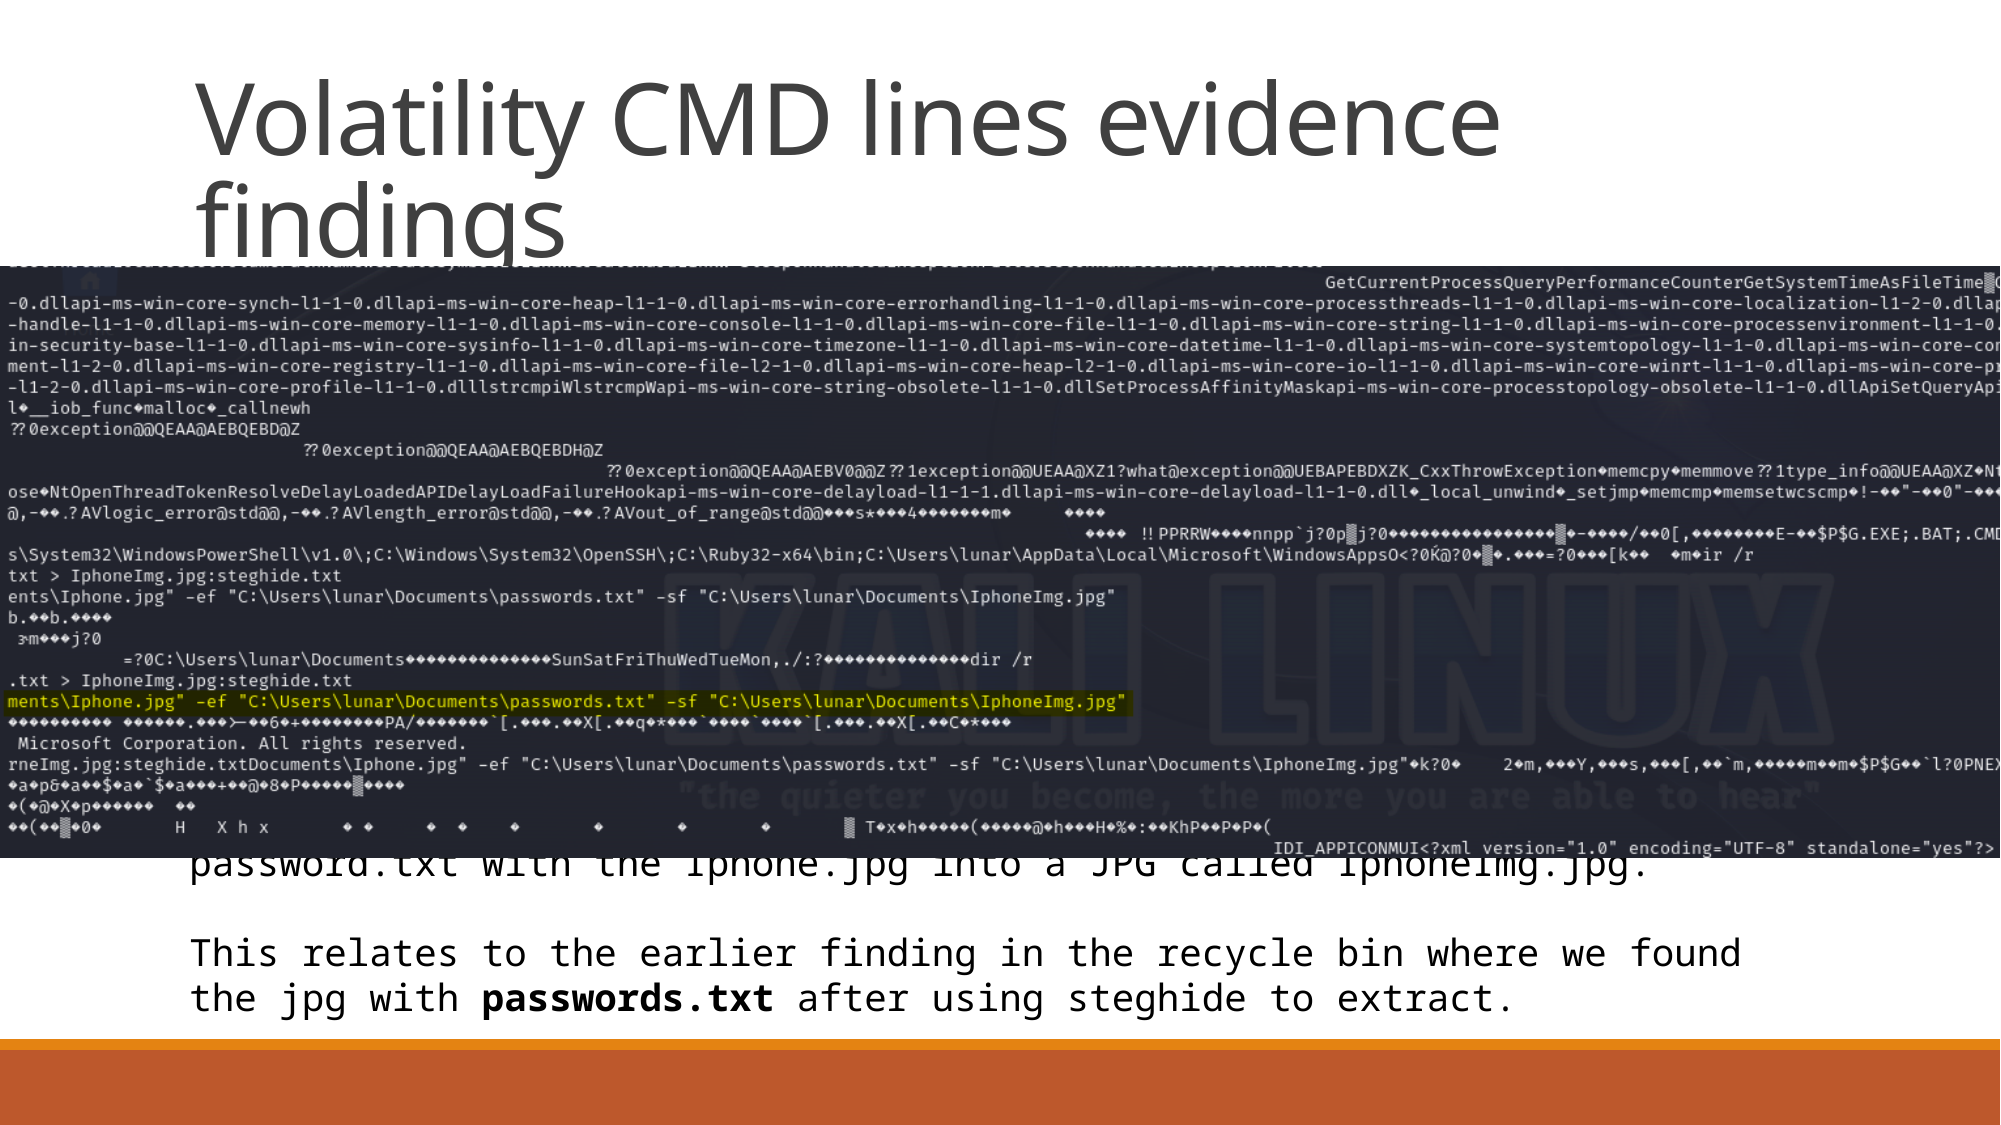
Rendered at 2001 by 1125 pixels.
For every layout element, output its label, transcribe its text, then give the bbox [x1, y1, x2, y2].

text_box Found fragments of James using CMD lines hide data using steghide with the password.txt with the Iphone.jpg into a JPG called IphoneImg.jpg. This relates to the earlier finding in the recycle bin where we found the jpg with passwords.txt after using steghide to extract. [174, 869, 1777, 1027]
title Volatility CMD lines evidence findings [180, 47, 1830, 262]
picture [0, 266, 2000, 859]
